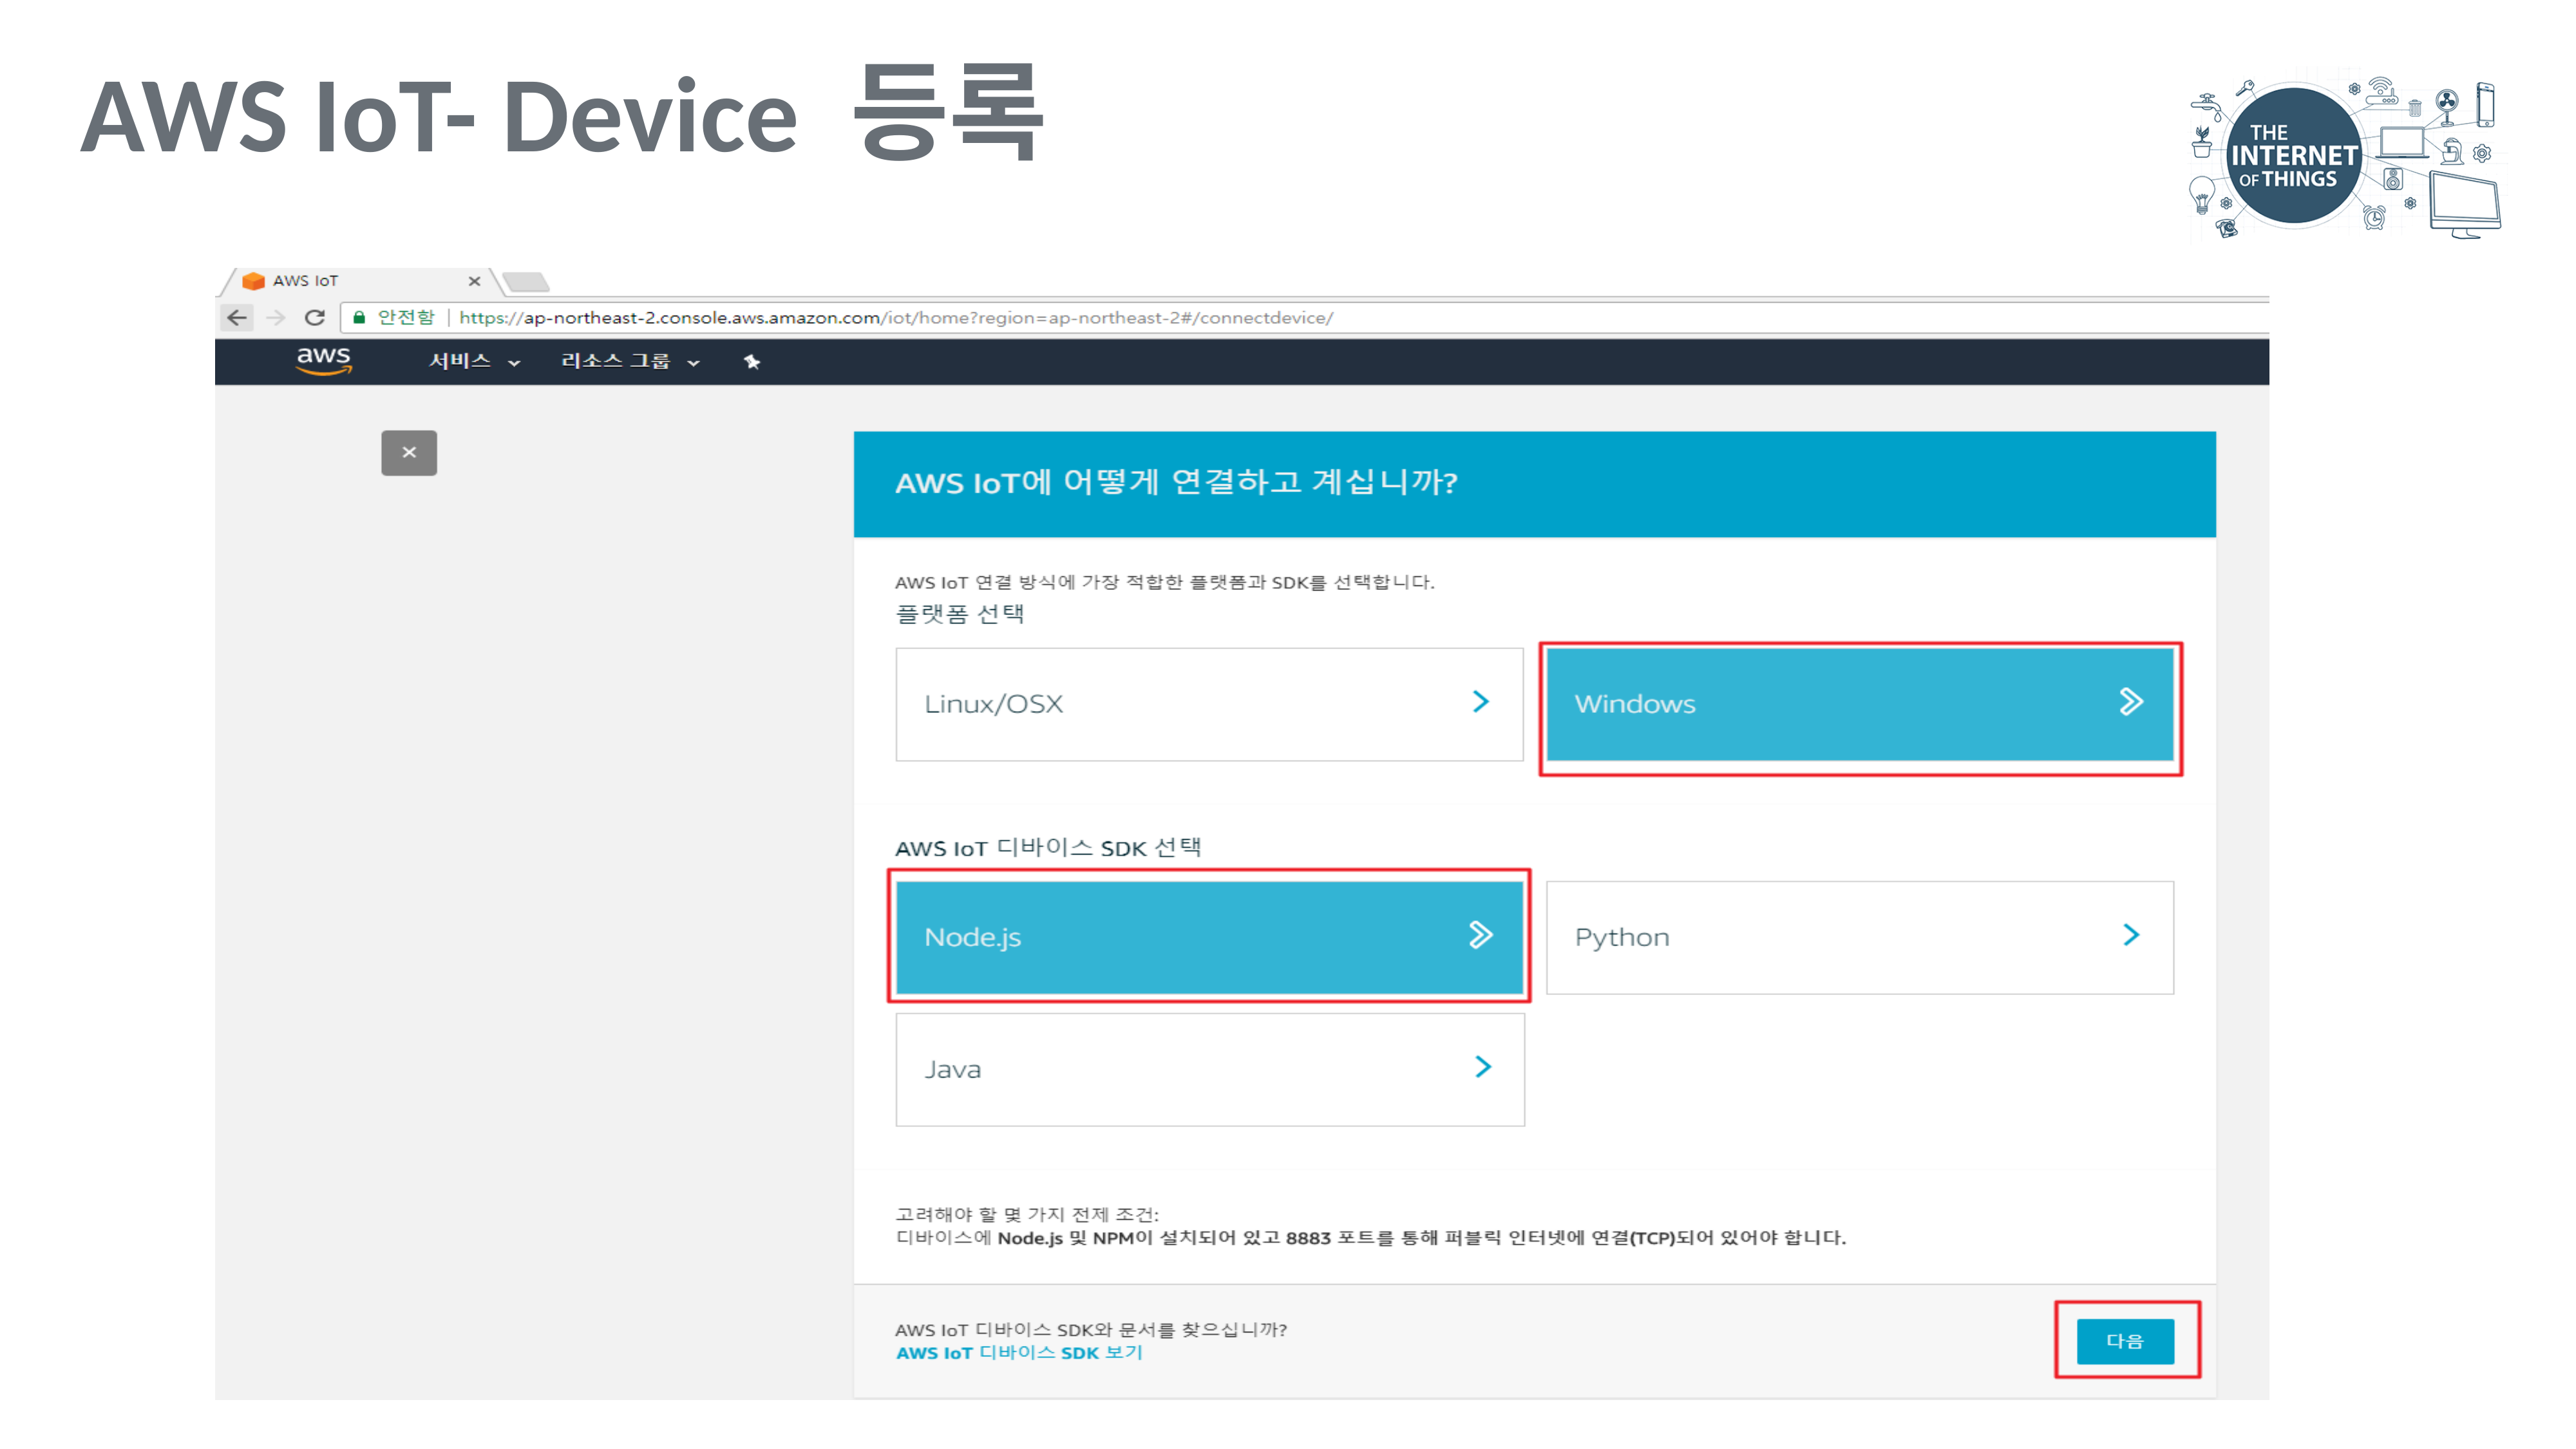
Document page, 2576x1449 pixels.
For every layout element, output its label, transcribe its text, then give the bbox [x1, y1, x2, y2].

picture [2187, 66, 2508, 245]
text_box AWS IoT- Device 등록 [71, 39, 2414, 178]
picture [215, 268, 2269, 1400]
